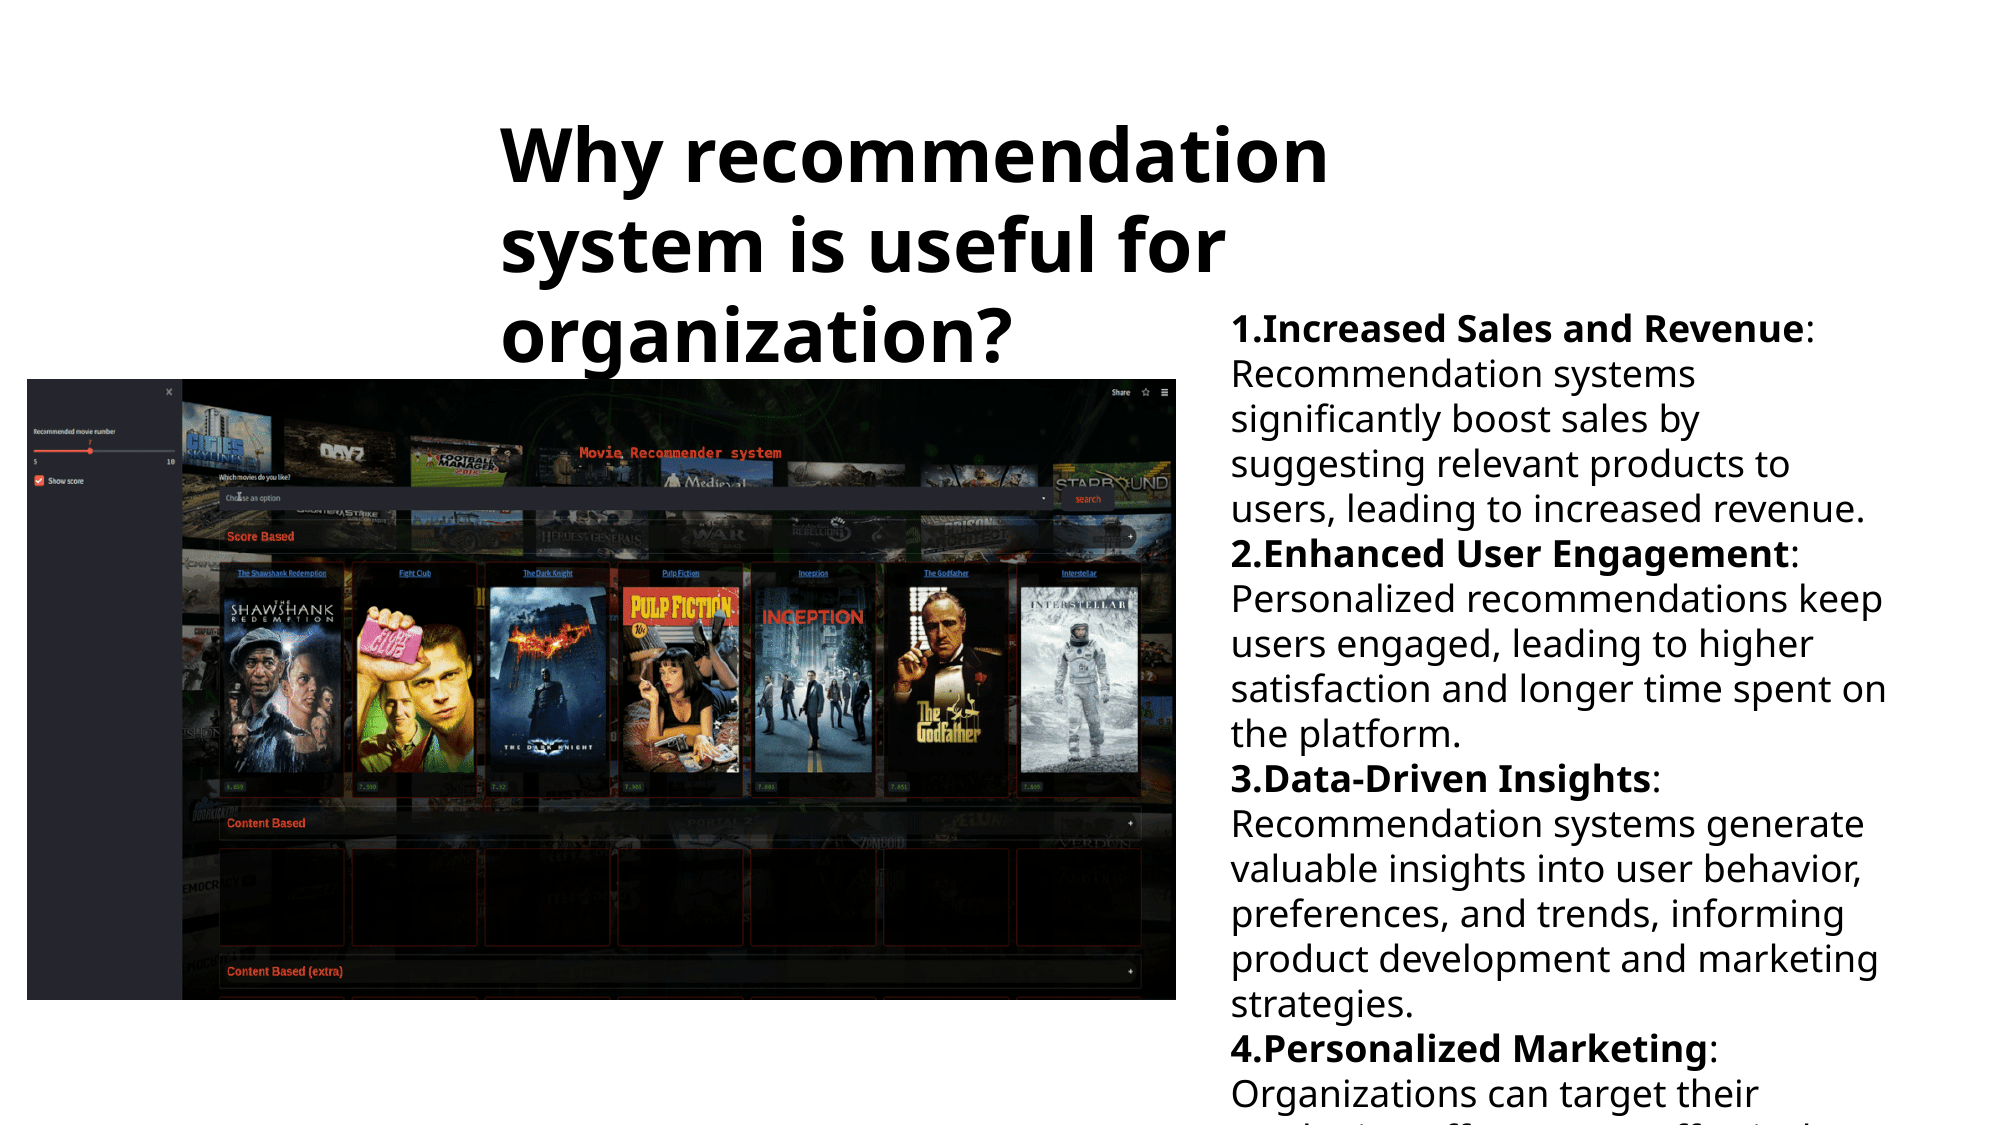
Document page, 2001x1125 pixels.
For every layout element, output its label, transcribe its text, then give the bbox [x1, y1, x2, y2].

text_box Increased Sales and Revenue: Recommendation systems significantly boost sales by suggesting relevant products to users, leading to increased revenue. Enhanced User Engagement: Personalized recommendations keep users engaged, leading to higher satisfaction and longer time spent on the platform. Data-Driven Insights: Recommendation systems generate valuable insights into user behavior, preferences, and trends, informing product development and marketing strategies. Personalized Marketing: Organizations can target their marketing efforts more effectively, tailoring messages and offers based on user preferences and behavior. [1215, 297, 1911, 1125]
picture [27, 379, 1176, 1000]
text_box Why recommendation system is useful for organization? [485, 100, 1486, 386]
